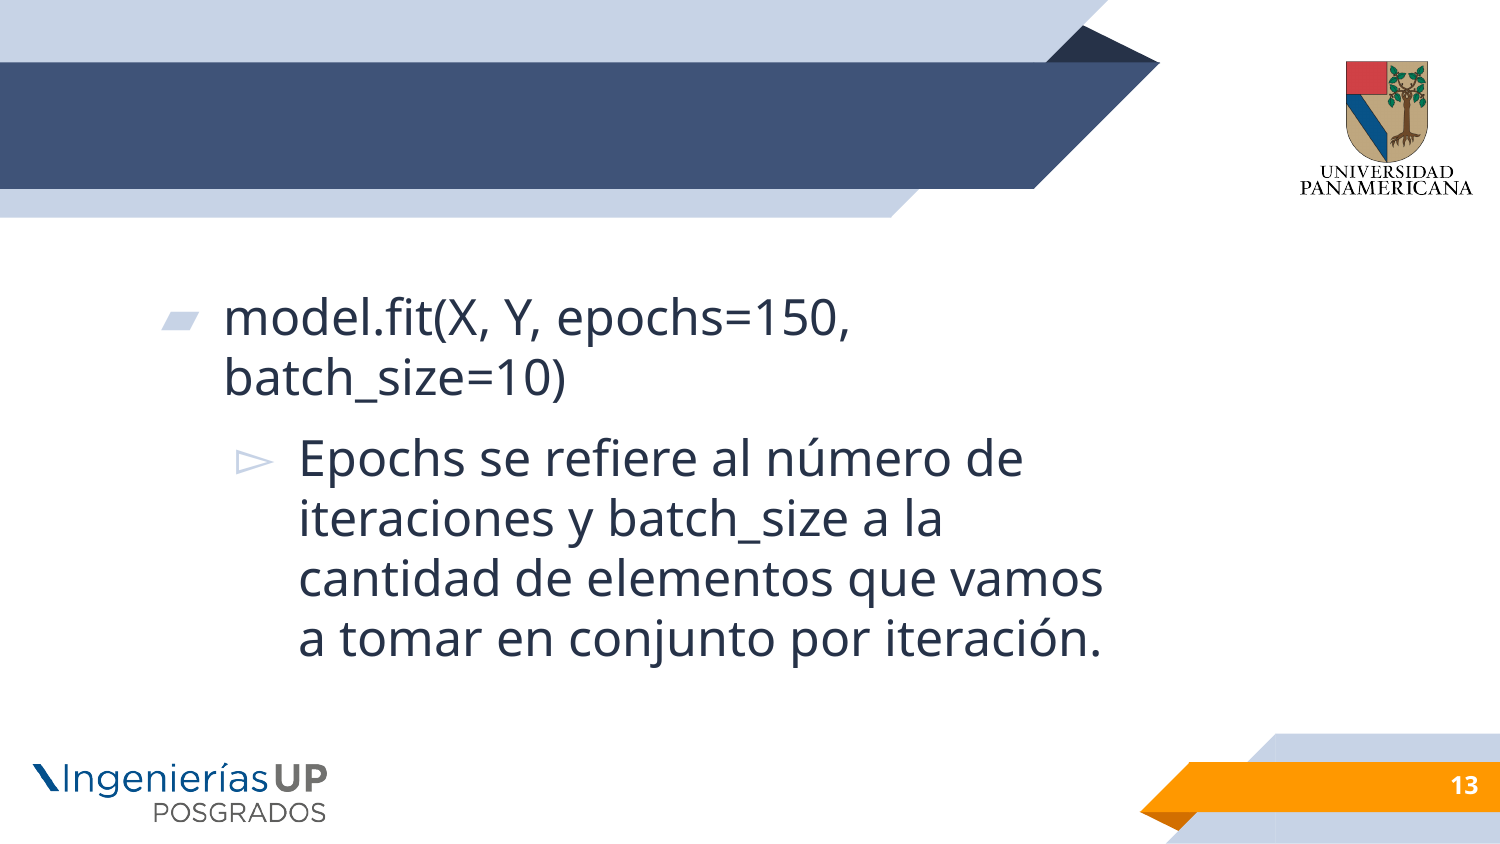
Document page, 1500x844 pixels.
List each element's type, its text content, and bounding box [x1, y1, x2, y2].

picture [15, 737, 344, 844]
picture [1286, 44, 1490, 210]
slide_number 13 [1249, 760, 1494, 813]
list model.fit(X, Y, epochs=150, batch_size=10) Epochs se refiere al número de iteraciones y batch_size a la cantidad de elementos que vamos a tomar en conjunto por iteración. [133, 217, 1140, 734]
